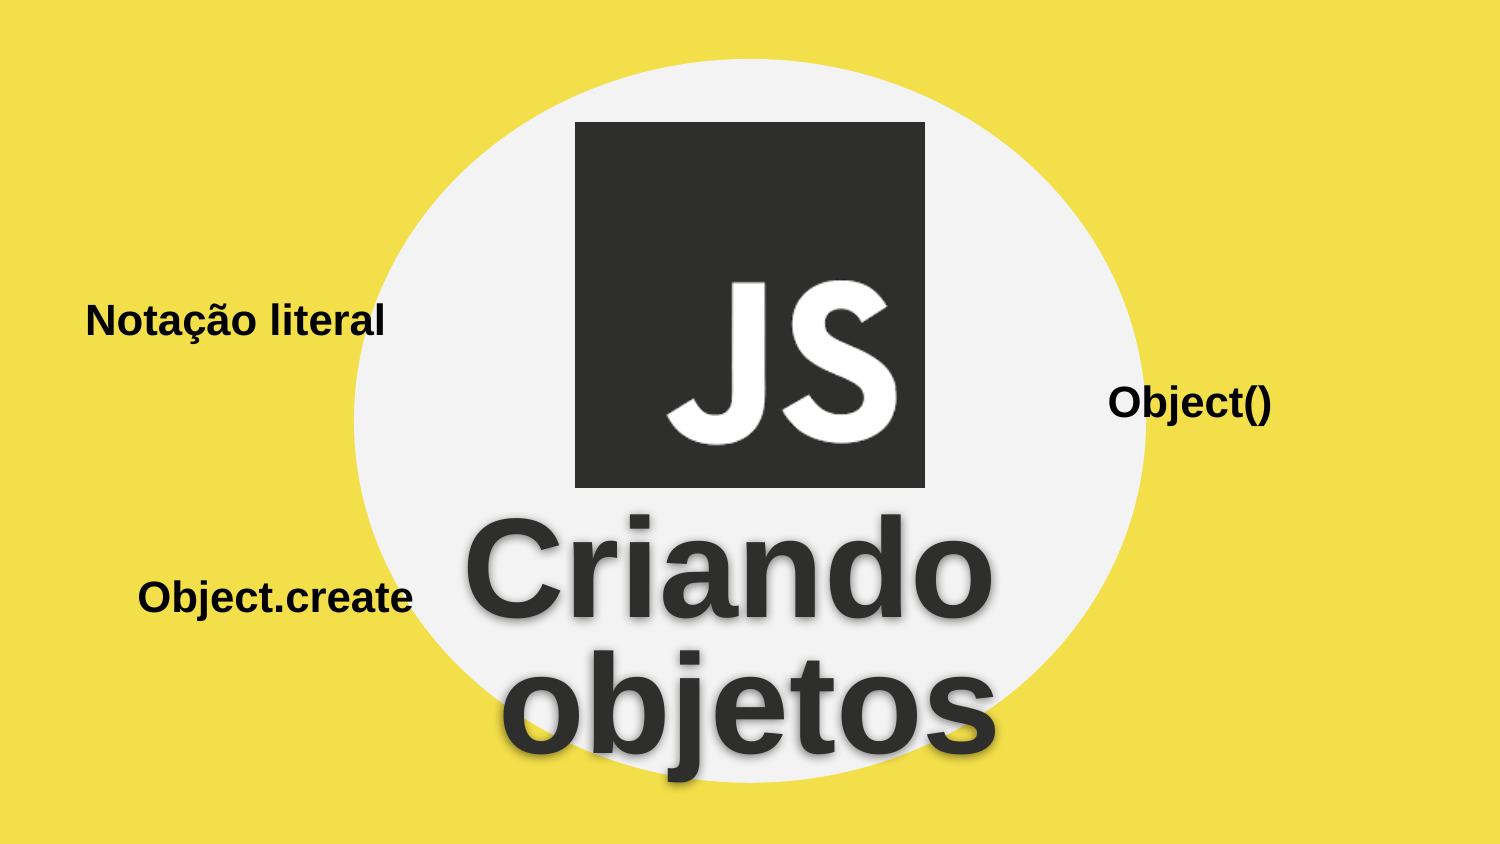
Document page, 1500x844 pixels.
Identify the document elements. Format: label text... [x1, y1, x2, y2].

text_box [353, 58, 1147, 489]
text_box Notação literal [70, 276, 419, 349]
text_box [638, 768, 862, 783]
text_box Object() [1092, 358, 1319, 422]
text_box Object.create [122, 554, 444, 627]
picture [575, 122, 925, 489]
text_box Criando objetos [128, 493, 1372, 758]
